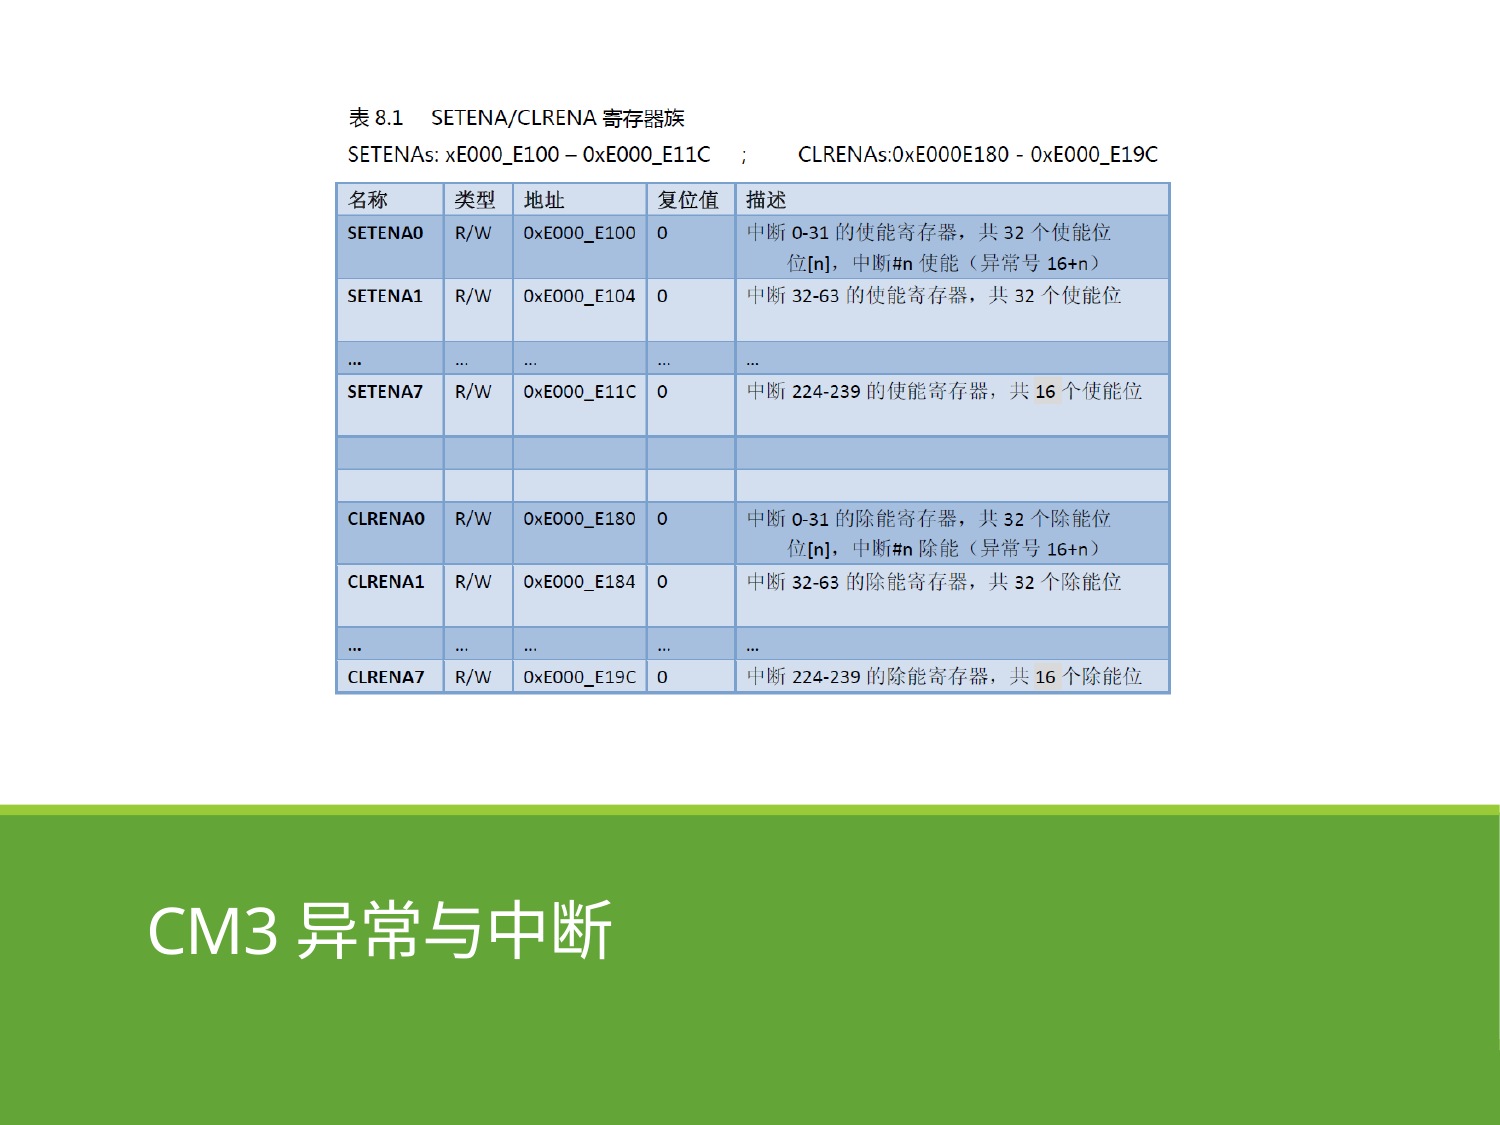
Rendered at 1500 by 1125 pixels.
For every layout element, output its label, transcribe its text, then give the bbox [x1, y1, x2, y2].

text_box [0, 803, 1500, 816]
text_box [0, 816, 1500, 1125]
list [326, 104, 1173, 700]
text_box [0, 0, 1500, 803]
title CM3异常与中断 [131, 840, 1369, 975]
